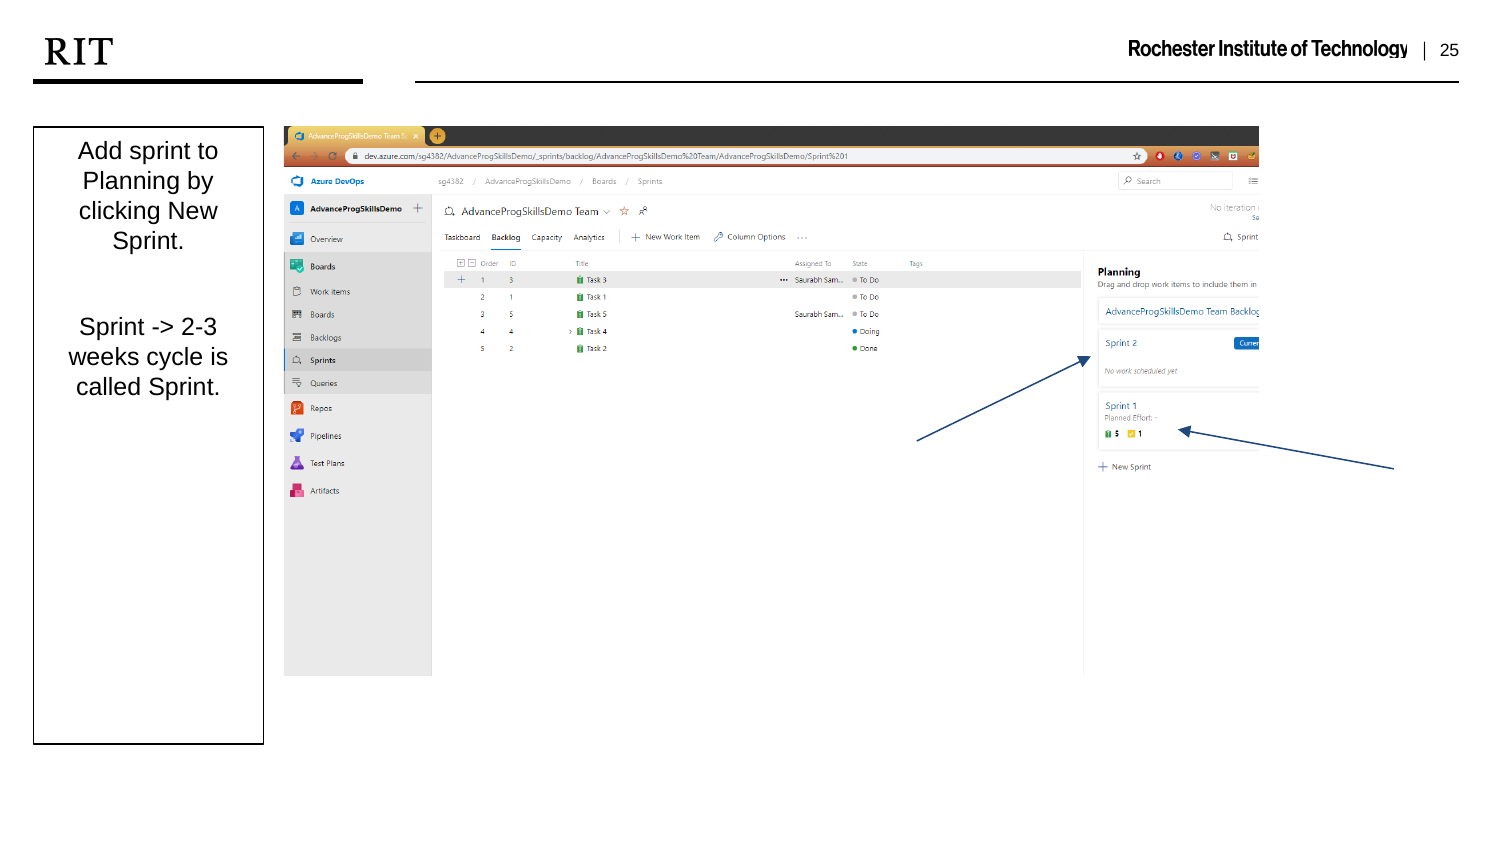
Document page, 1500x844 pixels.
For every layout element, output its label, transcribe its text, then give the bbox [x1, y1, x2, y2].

picture [283, 126, 1259, 676]
picture [1129, 40, 1407, 58]
list Add sprint to Planning by clicking New Sprint. Sprint -> 2-3 weeks cycle is called Sprint. [33, 126, 264, 744]
picture [44, 37, 113, 65]
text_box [1177, 429, 1395, 469]
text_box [916, 356, 1092, 442]
